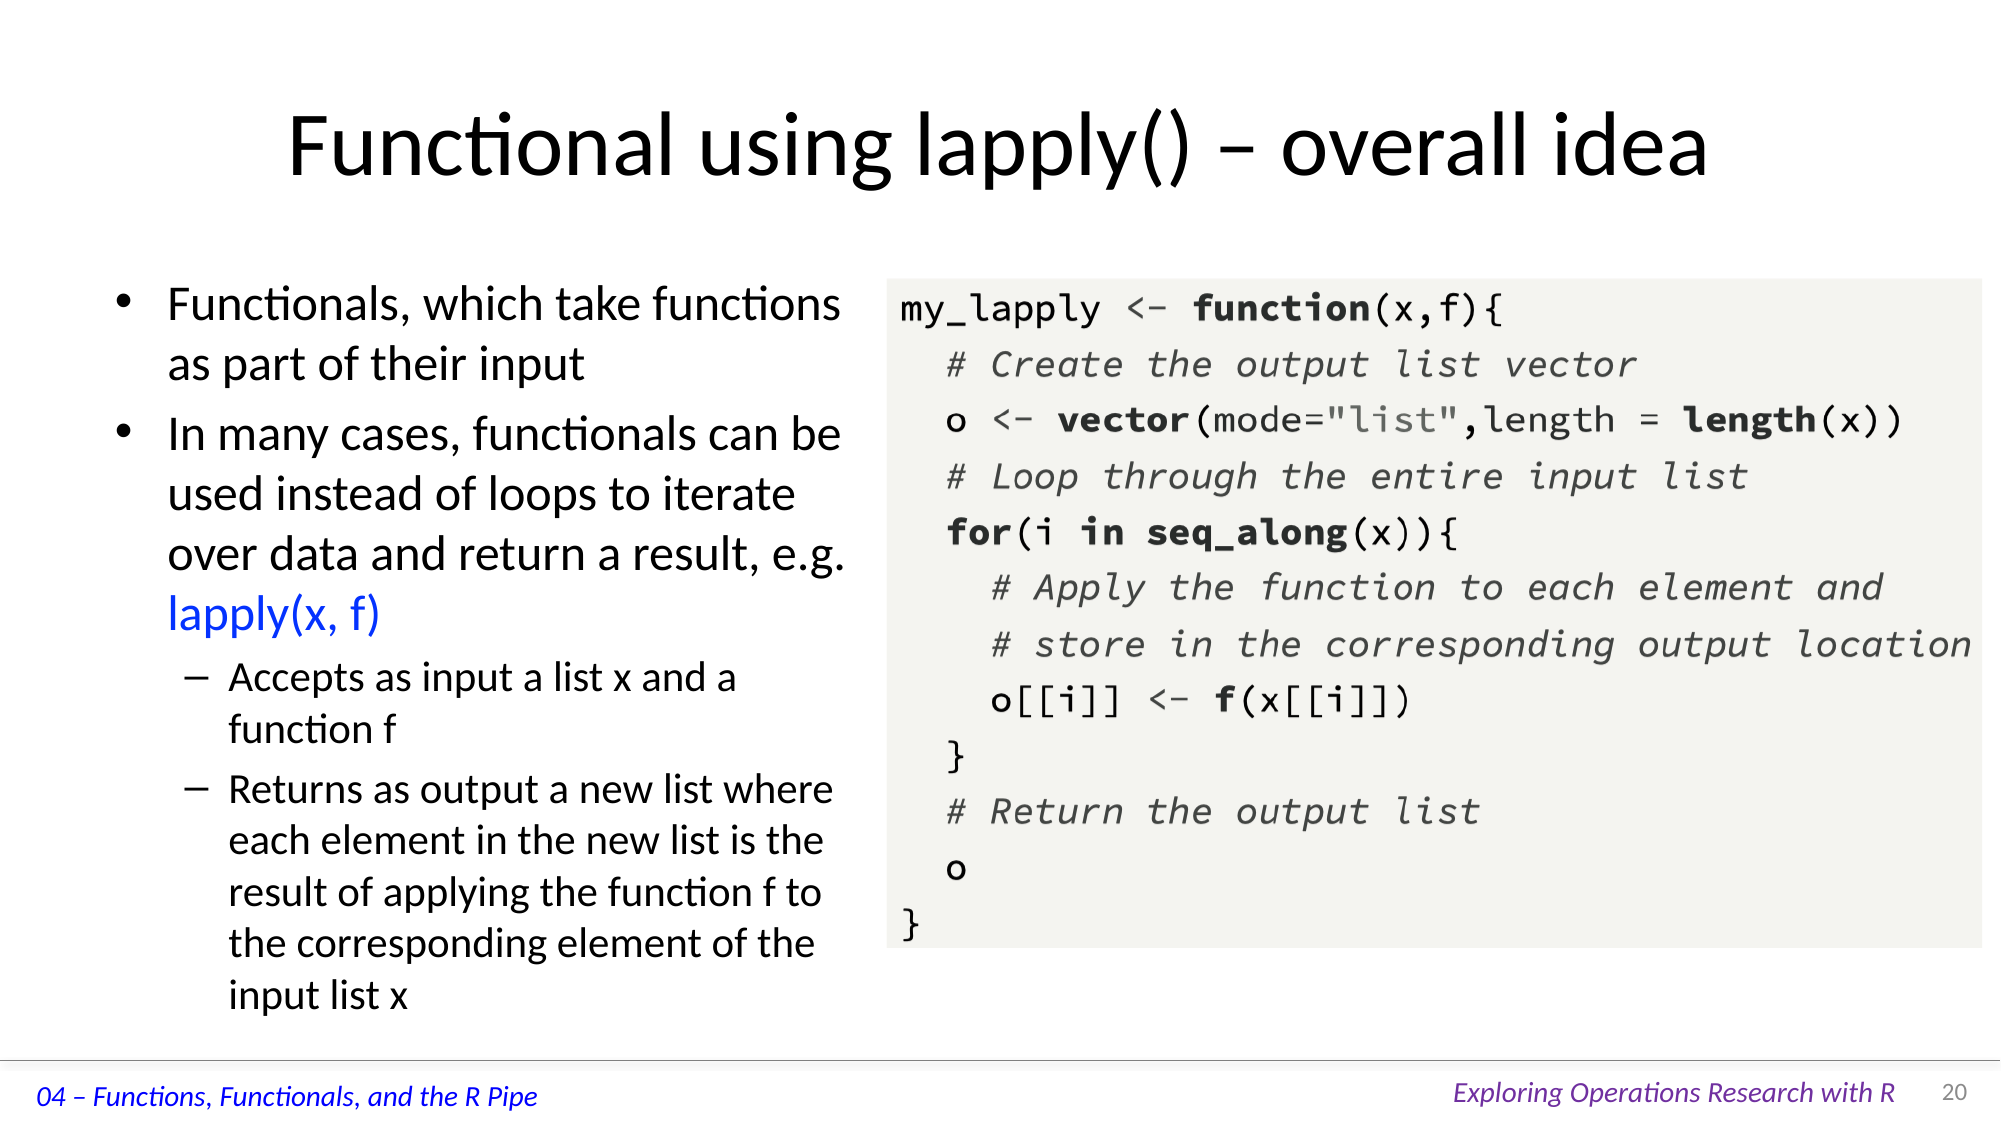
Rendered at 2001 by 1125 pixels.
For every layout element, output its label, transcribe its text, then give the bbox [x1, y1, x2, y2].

title Functional using lapply() – overall idea [99, 45, 1900, 233]
picture [885, 275, 1983, 948]
list Functionals, which take functions as part of their input In many cases, functionals can be used instead of loops to iterate over data and return a result, e.g. lapply(x, f) Accepts as input a list x and a function f Returns as output a new list where each element in the new list is the result of applying the function f to the corresponding element of the input list x [99, 262, 882, 1041]
slide_number 20 [1899, 1060, 1983, 1120]
